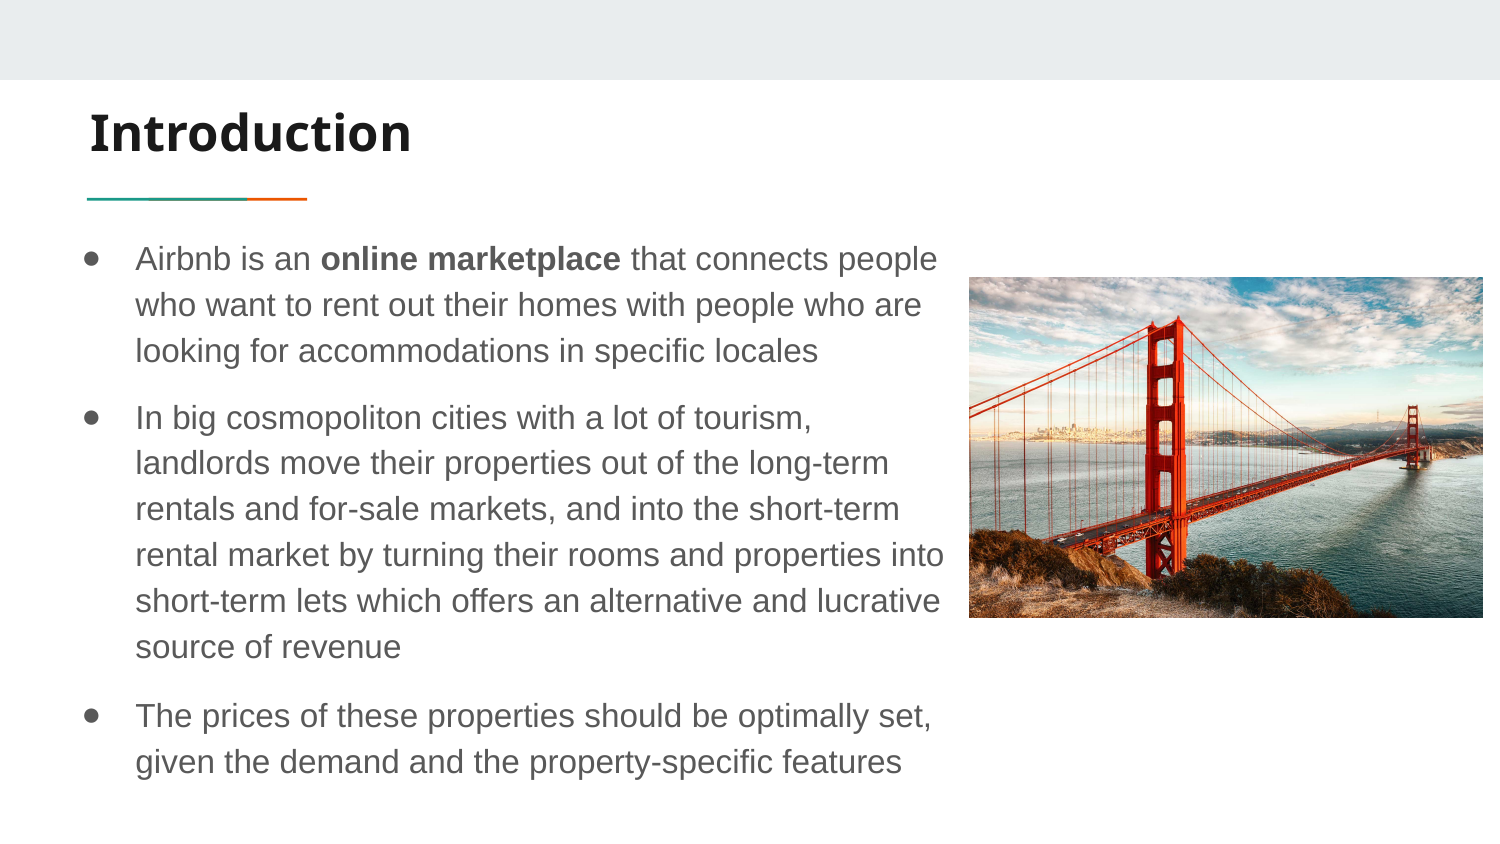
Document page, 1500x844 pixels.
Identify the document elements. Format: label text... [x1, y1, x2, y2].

title Introduction [75, 85, 1500, 174]
picture [969, 276, 1483, 618]
list Airbnb is an online marketplace that connects people who want to rent out their homes with people who are looking for accommodations in specific locales In big cosmopoliton cities with a lot of tourism, landlords move their properties out of the long-term rentals and for-sale markets, and into the short-term rental market by turning their rooms and properties into short-term lets which offers an alternative and lucrative source of revenue The prices of these properties should be optimally set, given the demand and the property-specific features [45, 216, 970, 804]
